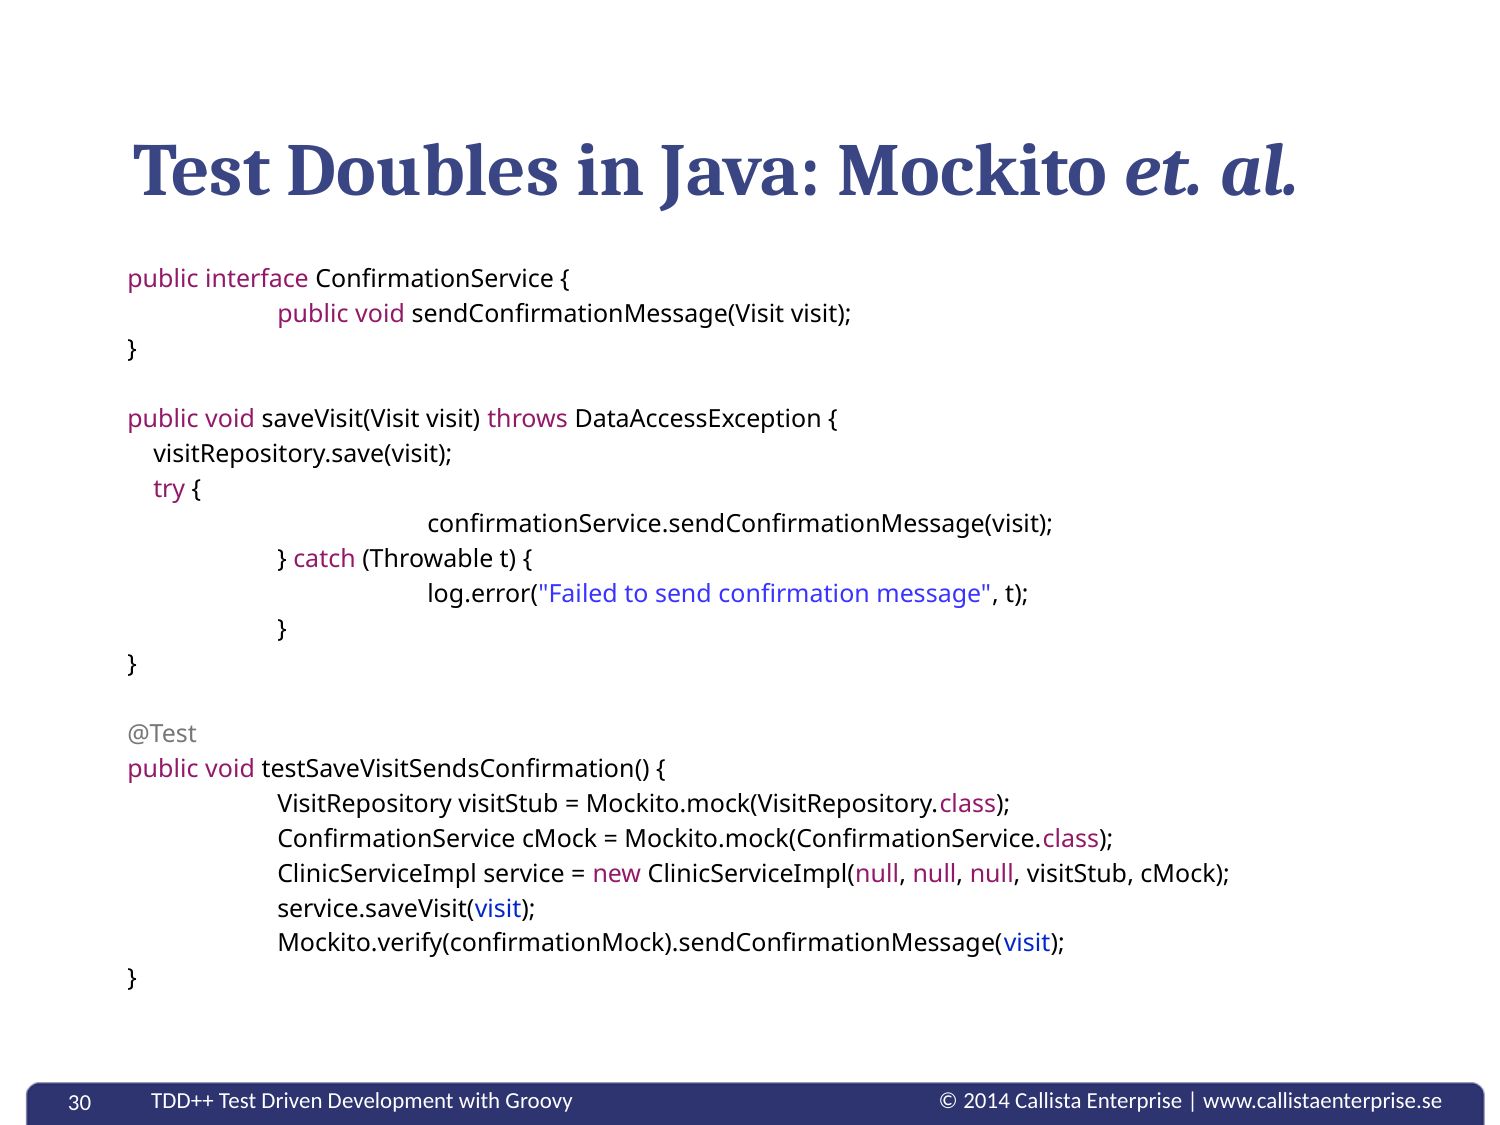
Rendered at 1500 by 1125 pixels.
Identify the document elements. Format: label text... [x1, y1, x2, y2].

picture [0, 0, 1500, 1125]
list public interface ConfirmationService { public void sendConfirmationMessage(Visit visit); } public void saveVisit(Visit visit) throws DataAccessException { visitRepository.save(visit); try { confirmationService.sendConfirmationMessage(visit); } catch (Throwable t) { log.error("Failed to send confirmation message", t); } } @Test public void testSaveVisitSendsConfirmation() { VisitRepository visitStub = Mockito.mock(VisitRepository.class); ConfirmationService cMock = Mockito.mock(ConfirmationService.class); ClinicServiceImpl service = new ClinicServiceImpl(null, null, null, visitStub, cMock); service.saveVisit(visit); Mockito.verify(confirmationMock).sendConfirmationMessage(visit); } [112, 255, 1483, 1024]
title Test Doubles in Java: Mockito et. al. [112, 93, 1388, 219]
